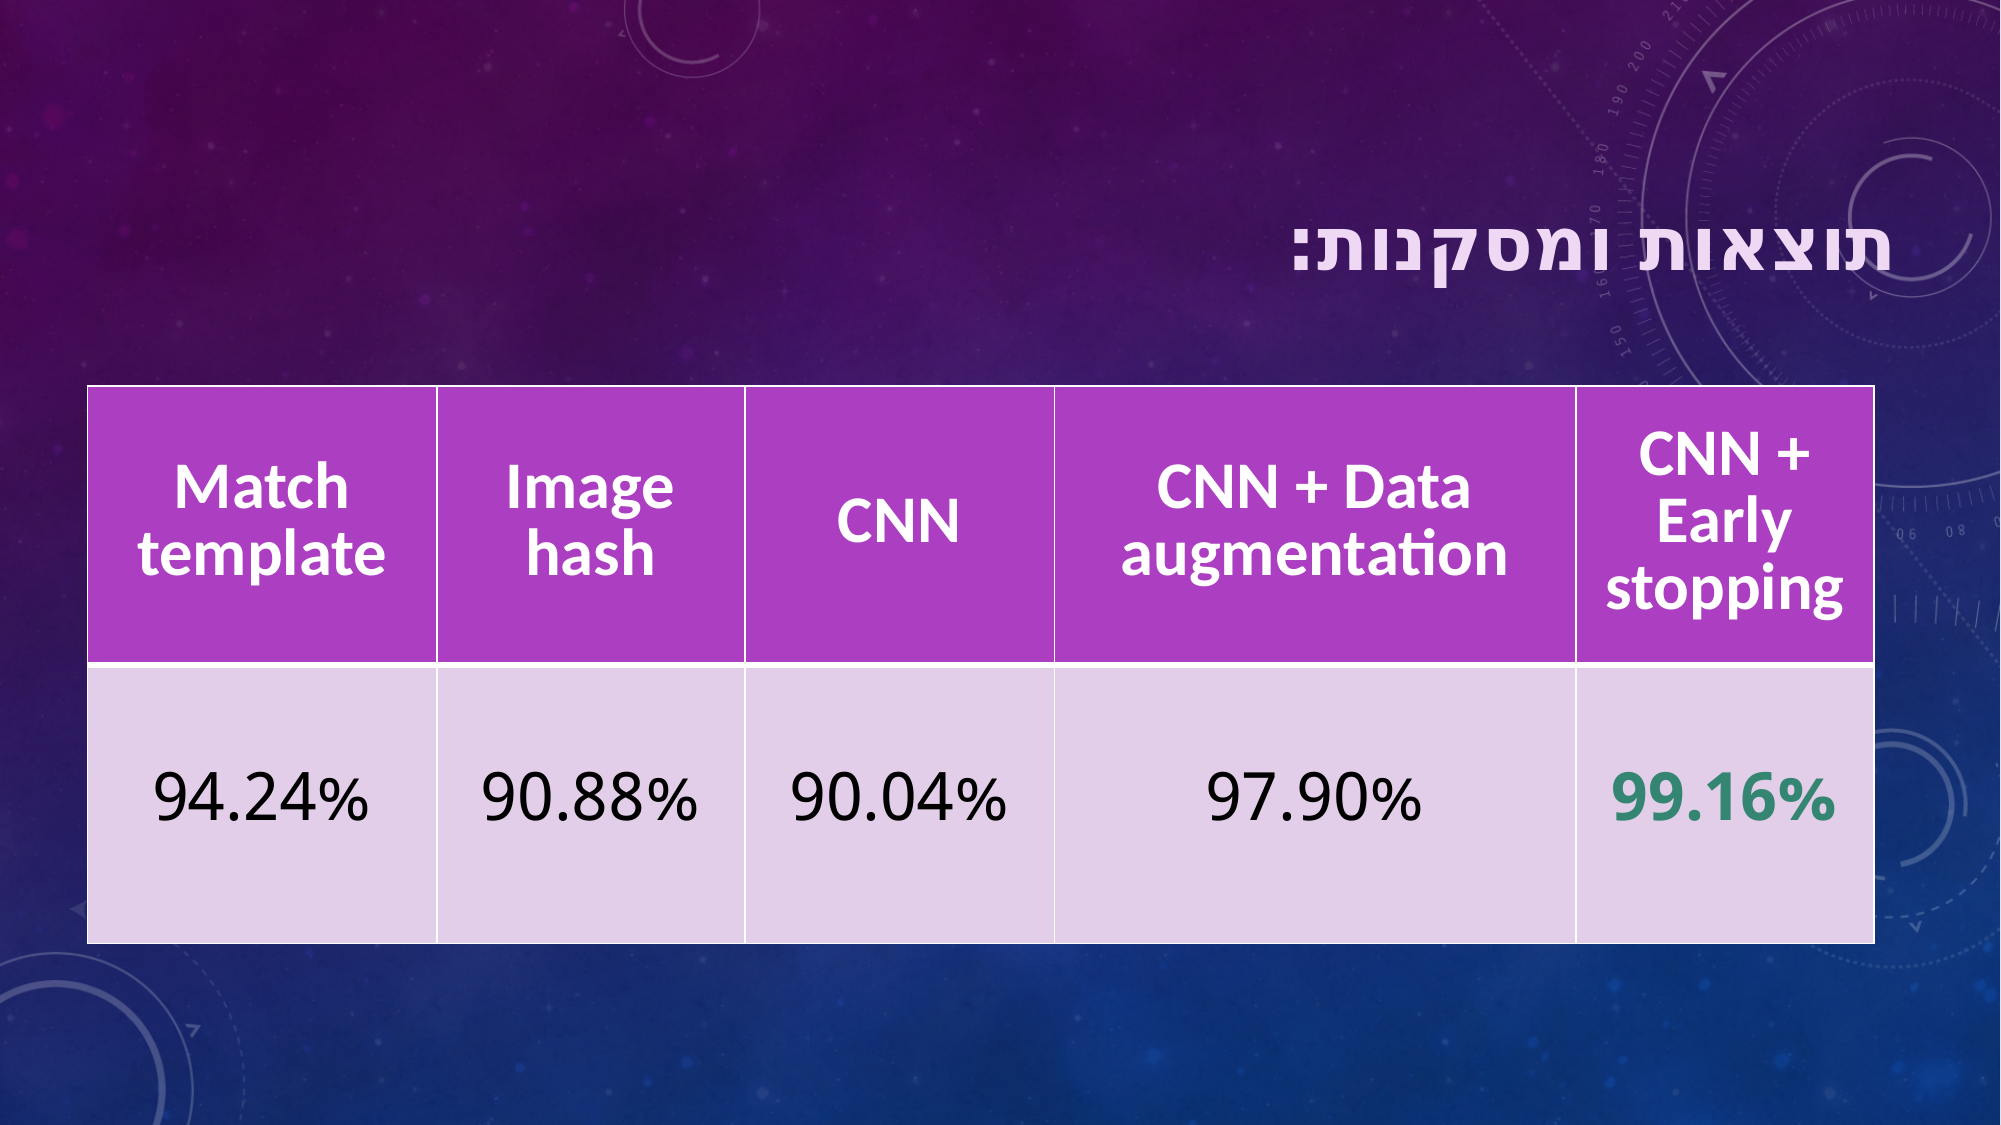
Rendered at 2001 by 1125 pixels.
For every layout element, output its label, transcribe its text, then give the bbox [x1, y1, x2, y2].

table_header Image hash [438, 387, 744, 662]
table_cell 97.90% [1055, 668, 1575, 943]
table_cell 90.04% [746, 668, 1054, 943]
text_box תוצאות ומסקנות: [250, 125, 1913, 364]
table_header CNN [746, 387, 1054, 662]
picture [0, 0, 2001, 1125]
table_cell 94.24% [88, 668, 436, 943]
table_header Match template [88, 387, 436, 662]
table_header CNN + Early stopping [1577, 387, 1873, 662]
table_header CNN + Data augmentation [1055, 387, 1575, 662]
table_cell 90.88% [438, 668, 744, 943]
table_cell 99.16% [1577, 668, 1873, 943]
